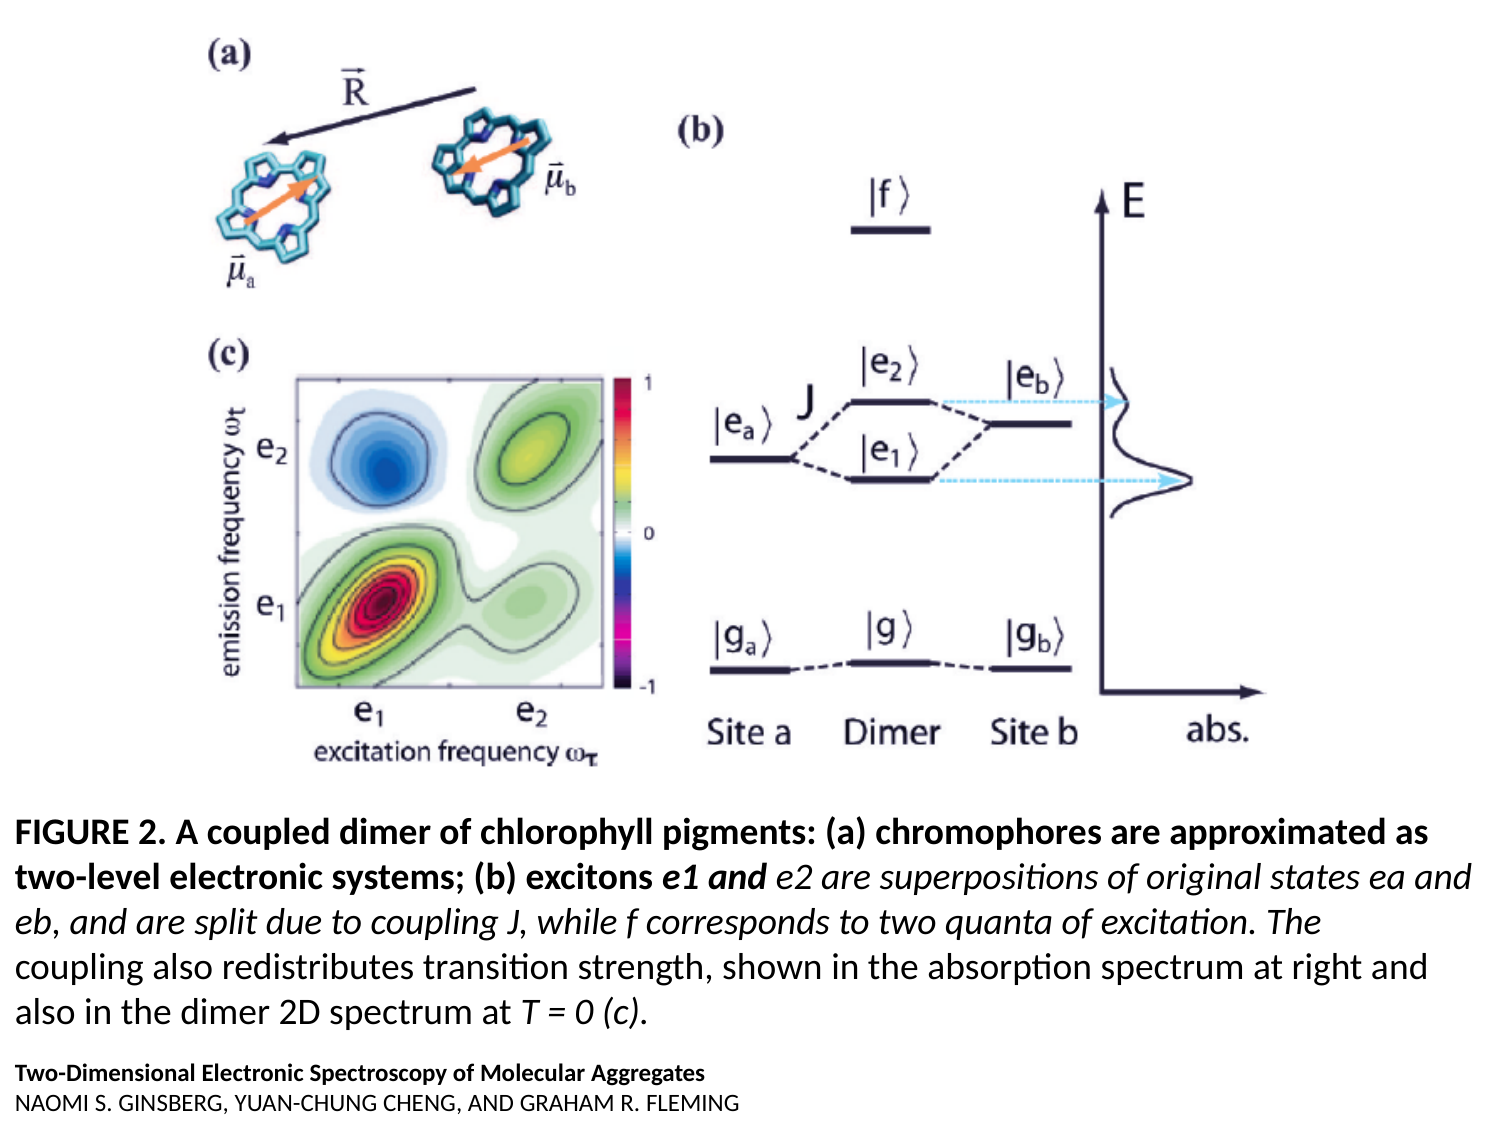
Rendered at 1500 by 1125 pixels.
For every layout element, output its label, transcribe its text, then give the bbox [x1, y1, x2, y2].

text_box Two-Dimensional Electronic Spectroscopy of Molecular Aggregates NAOMI S. GINSBERG, YUAN-CHUNG CHENG, AND GRAHAM R. FLEMING [0, 1049, 1500, 1124]
text_box FIGURE 2. A coupled dimer of chlorophyll pigments: (a) chromophores are approximated as two-level electronic systems; (b) excitons e1 and e2 are superpositions of original states ea and eb, and are split due to coupling J, while f corresponds to two quanta of excitation. The coupling also redistributes transition strength, shown in the absorption spectrum at right and also in the dimer 2D spectrum at T = 0 (c). [0, 799, 1500, 1040]
picture [149, 8, 1341, 776]
